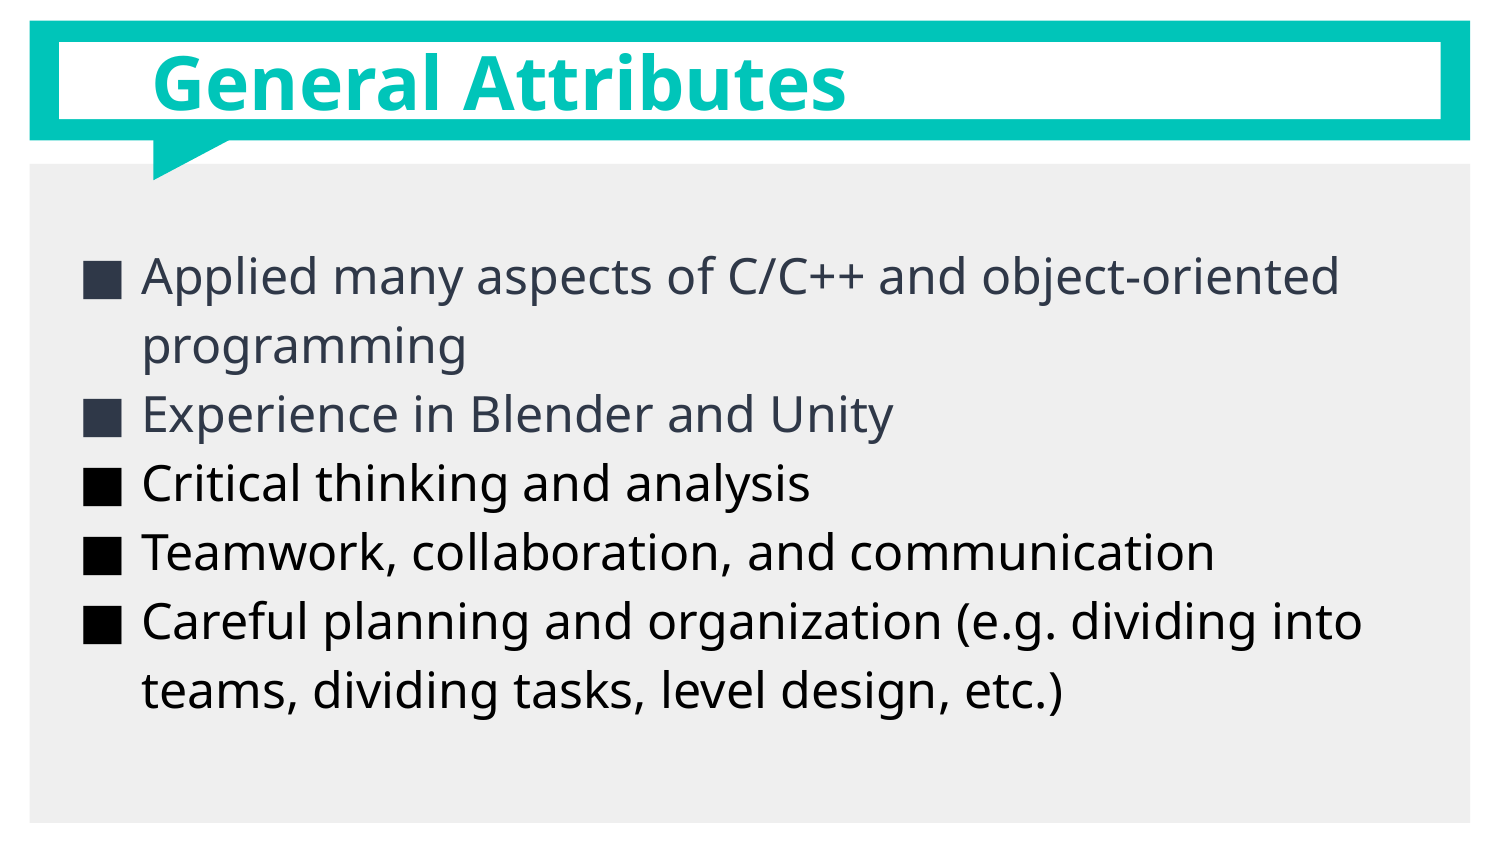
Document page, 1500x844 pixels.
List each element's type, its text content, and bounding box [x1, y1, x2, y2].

list Applied many aspects of C/C++ and object-oriented programming Experience in Blender and Unity Critical thinking and analysis Teamwork, collaboration, and communication Careful planning and organization (e.g. dividing into teams, dividing tasks, level design, etc.) [51, 220, 1441, 844]
title General Attributes [136, 20, 1441, 141]
